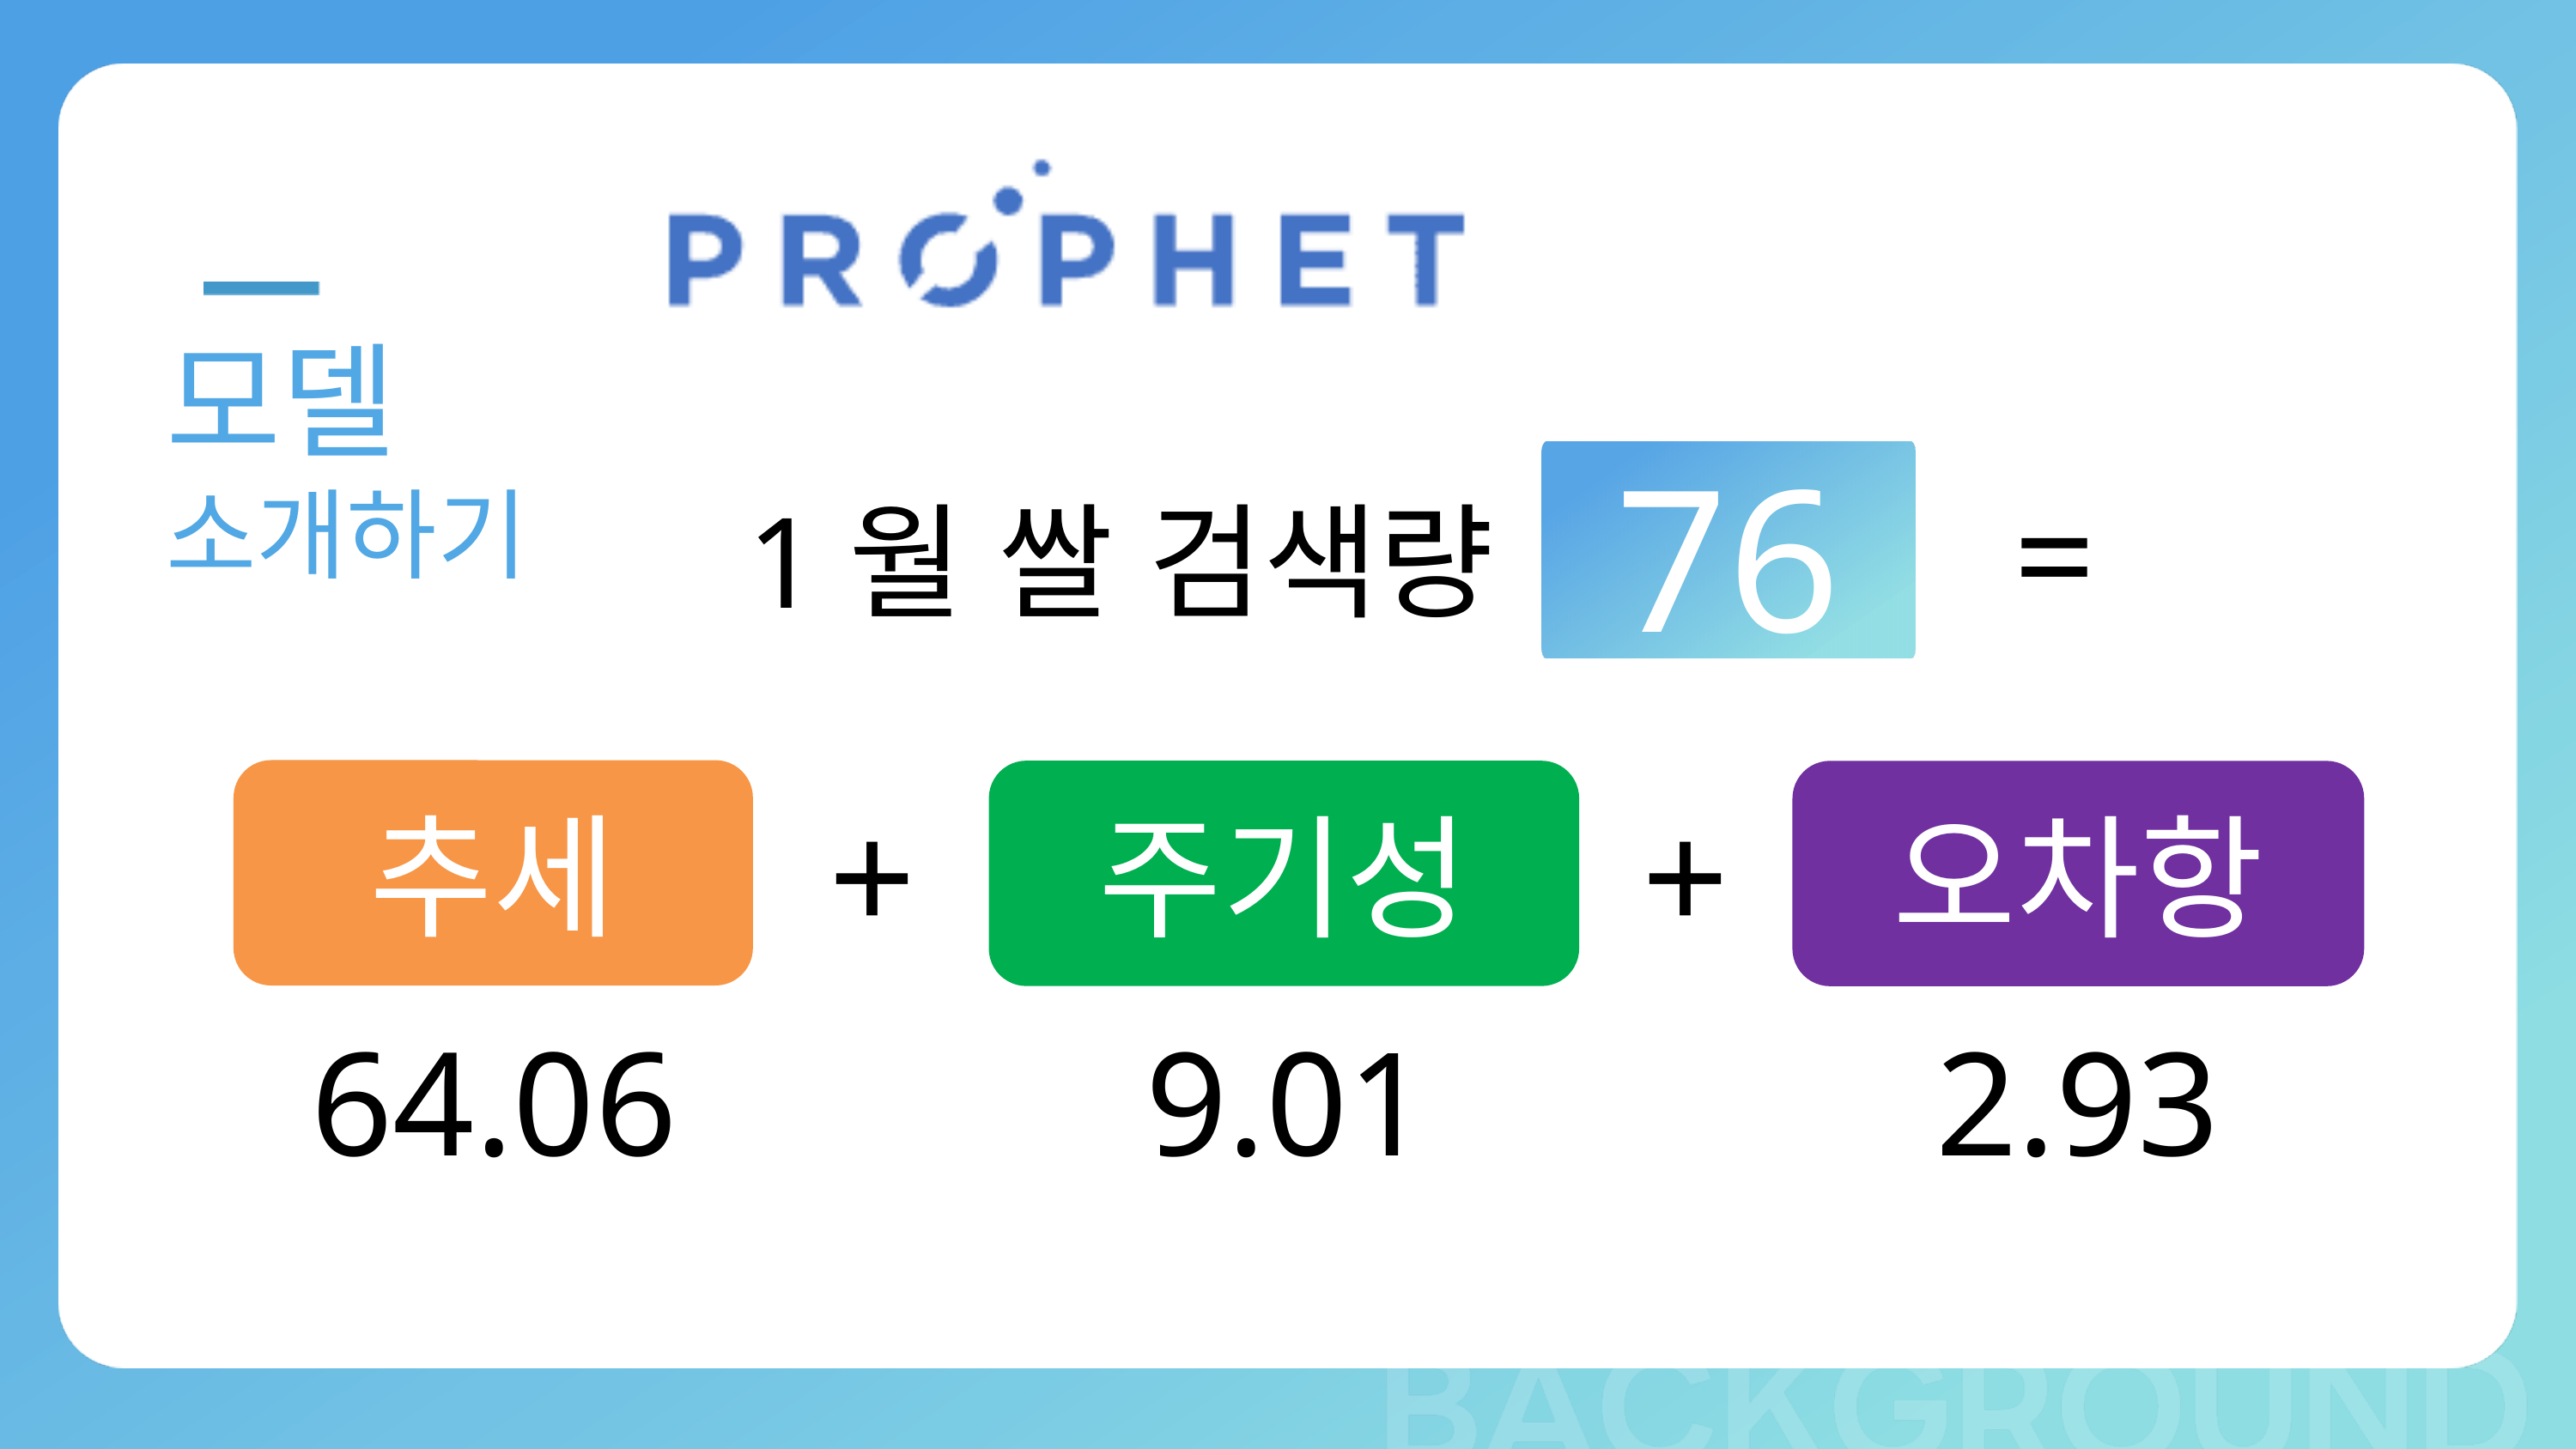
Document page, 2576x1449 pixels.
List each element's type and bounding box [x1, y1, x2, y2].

picture [0, 0, 2576, 1449]
text_box [1534, 428, 1923, 687]
